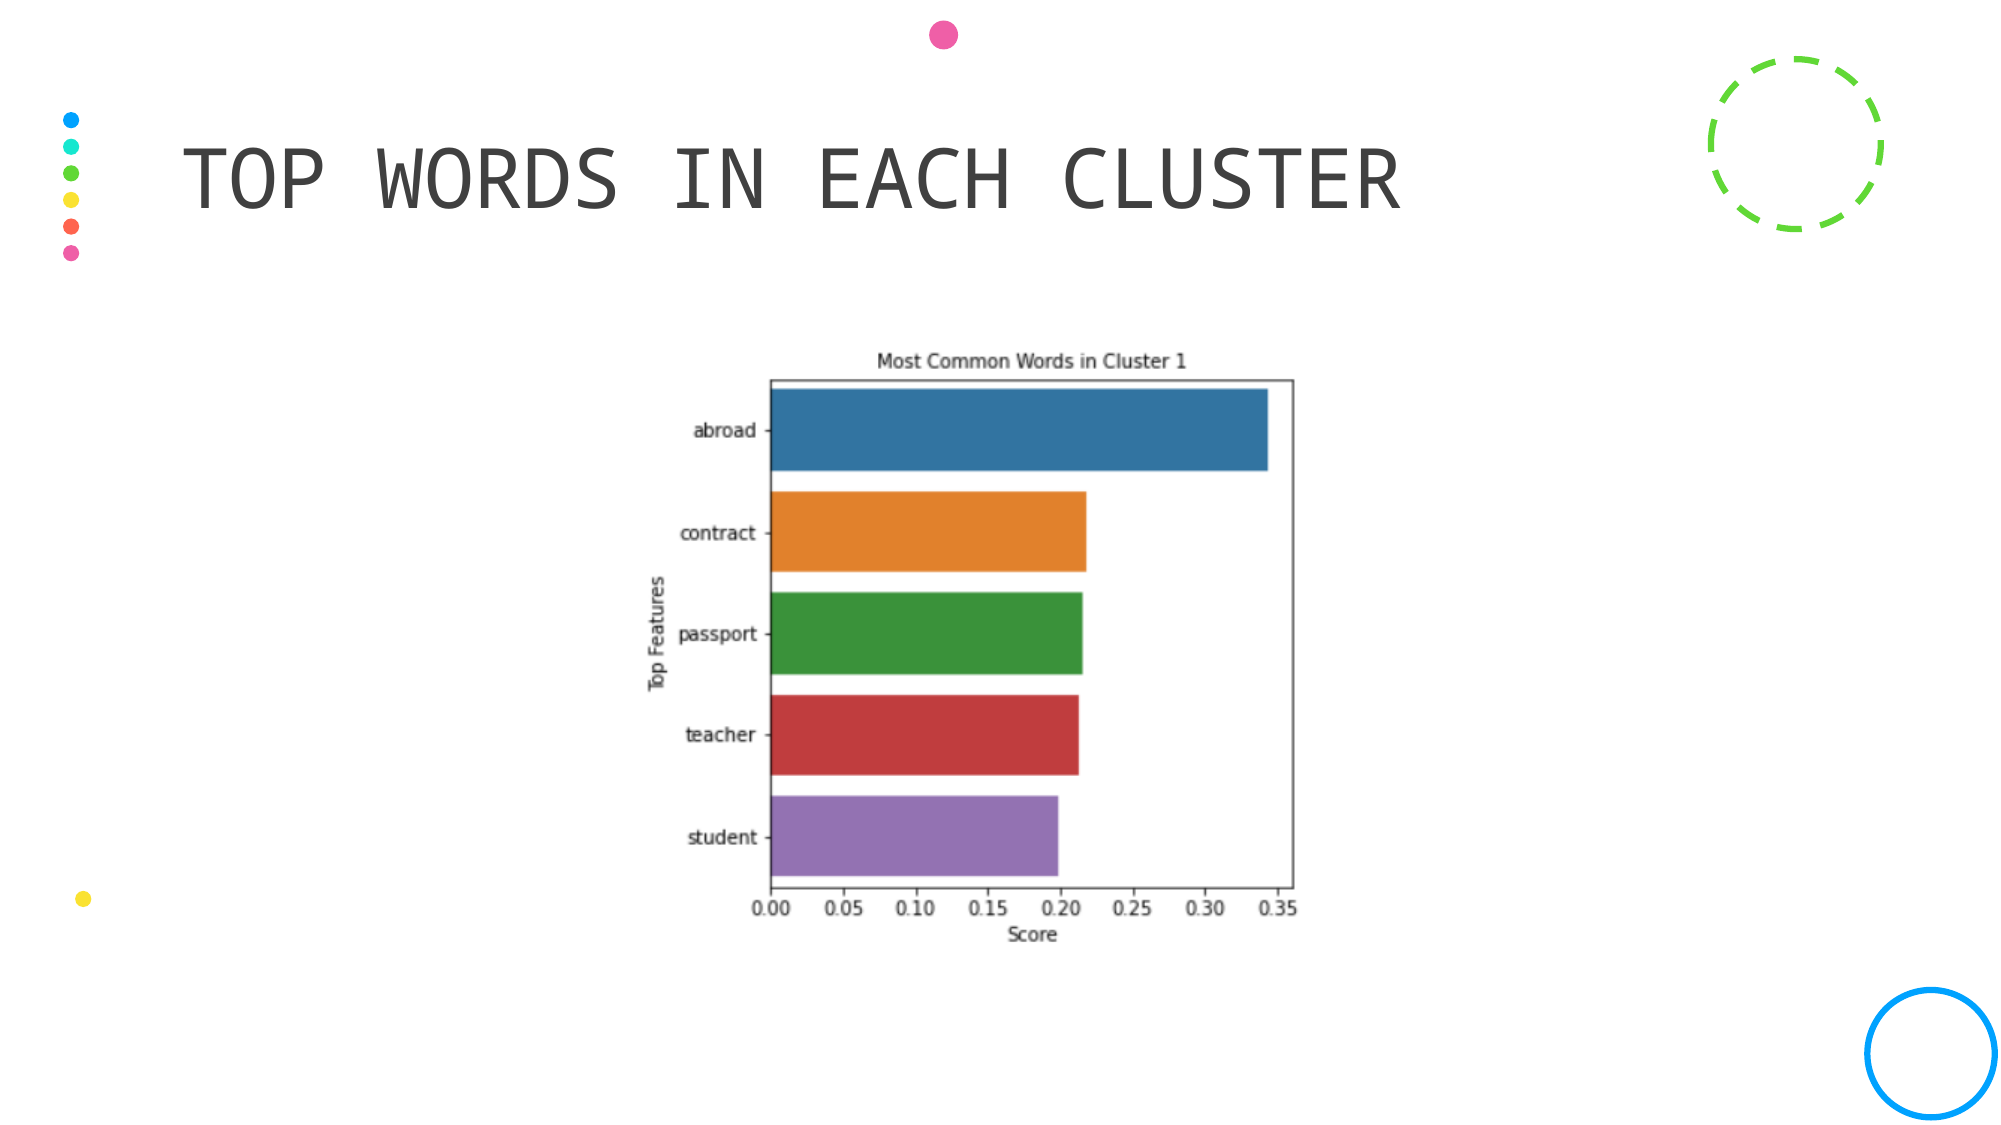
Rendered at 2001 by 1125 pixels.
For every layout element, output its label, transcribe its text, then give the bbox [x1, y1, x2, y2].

title Top words in each cluster [180, 69, 1830, 294]
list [612, 345, 1398, 964]
